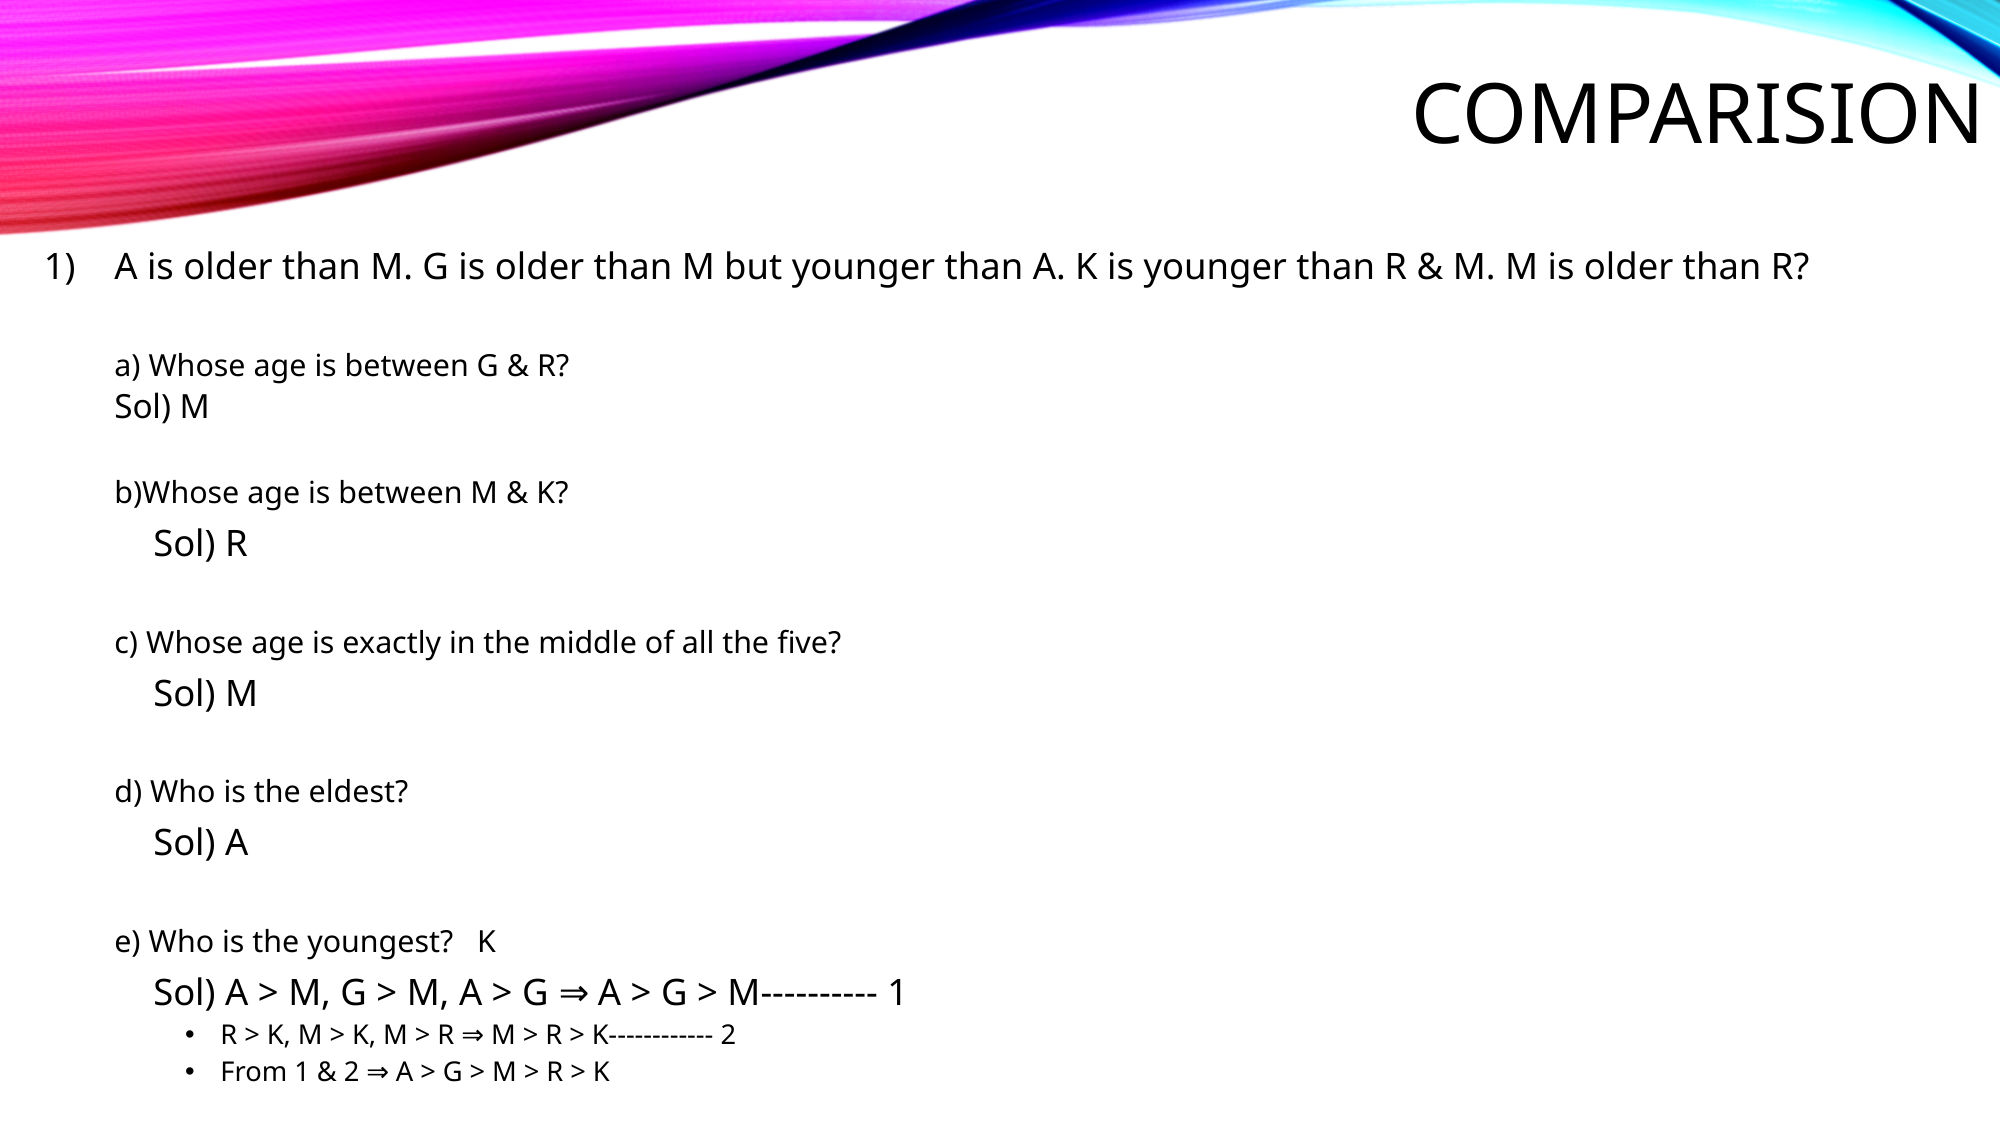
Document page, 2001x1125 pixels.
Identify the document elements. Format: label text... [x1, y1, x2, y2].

picture [1890, 0, 2000, 60]
picture [1910, 0, 2000, 45]
picture [0, 0, 1973, 237]
list A is older than M. G is older than M but younger than A. K is younger than R & M. M is older than R? a) Whose age is between G & R? Sol) M b)Whose age is between M & K? Sol) R c) Whose age is exactly in the middle of all the five? Sol) M d) Who is the eldest? Sol) A e) Who is the youngest? K Sol) A > M, G > M, A > G ⇒ A > G > M---------- 1 R > K, M > K, M > R ⇒ M > R > K------------ 2 From 1 & 2 ⇒ A > G > M > R > K [28, 240, 1978, 1105]
title COMPARISION [587, 60, 2000, 273]
